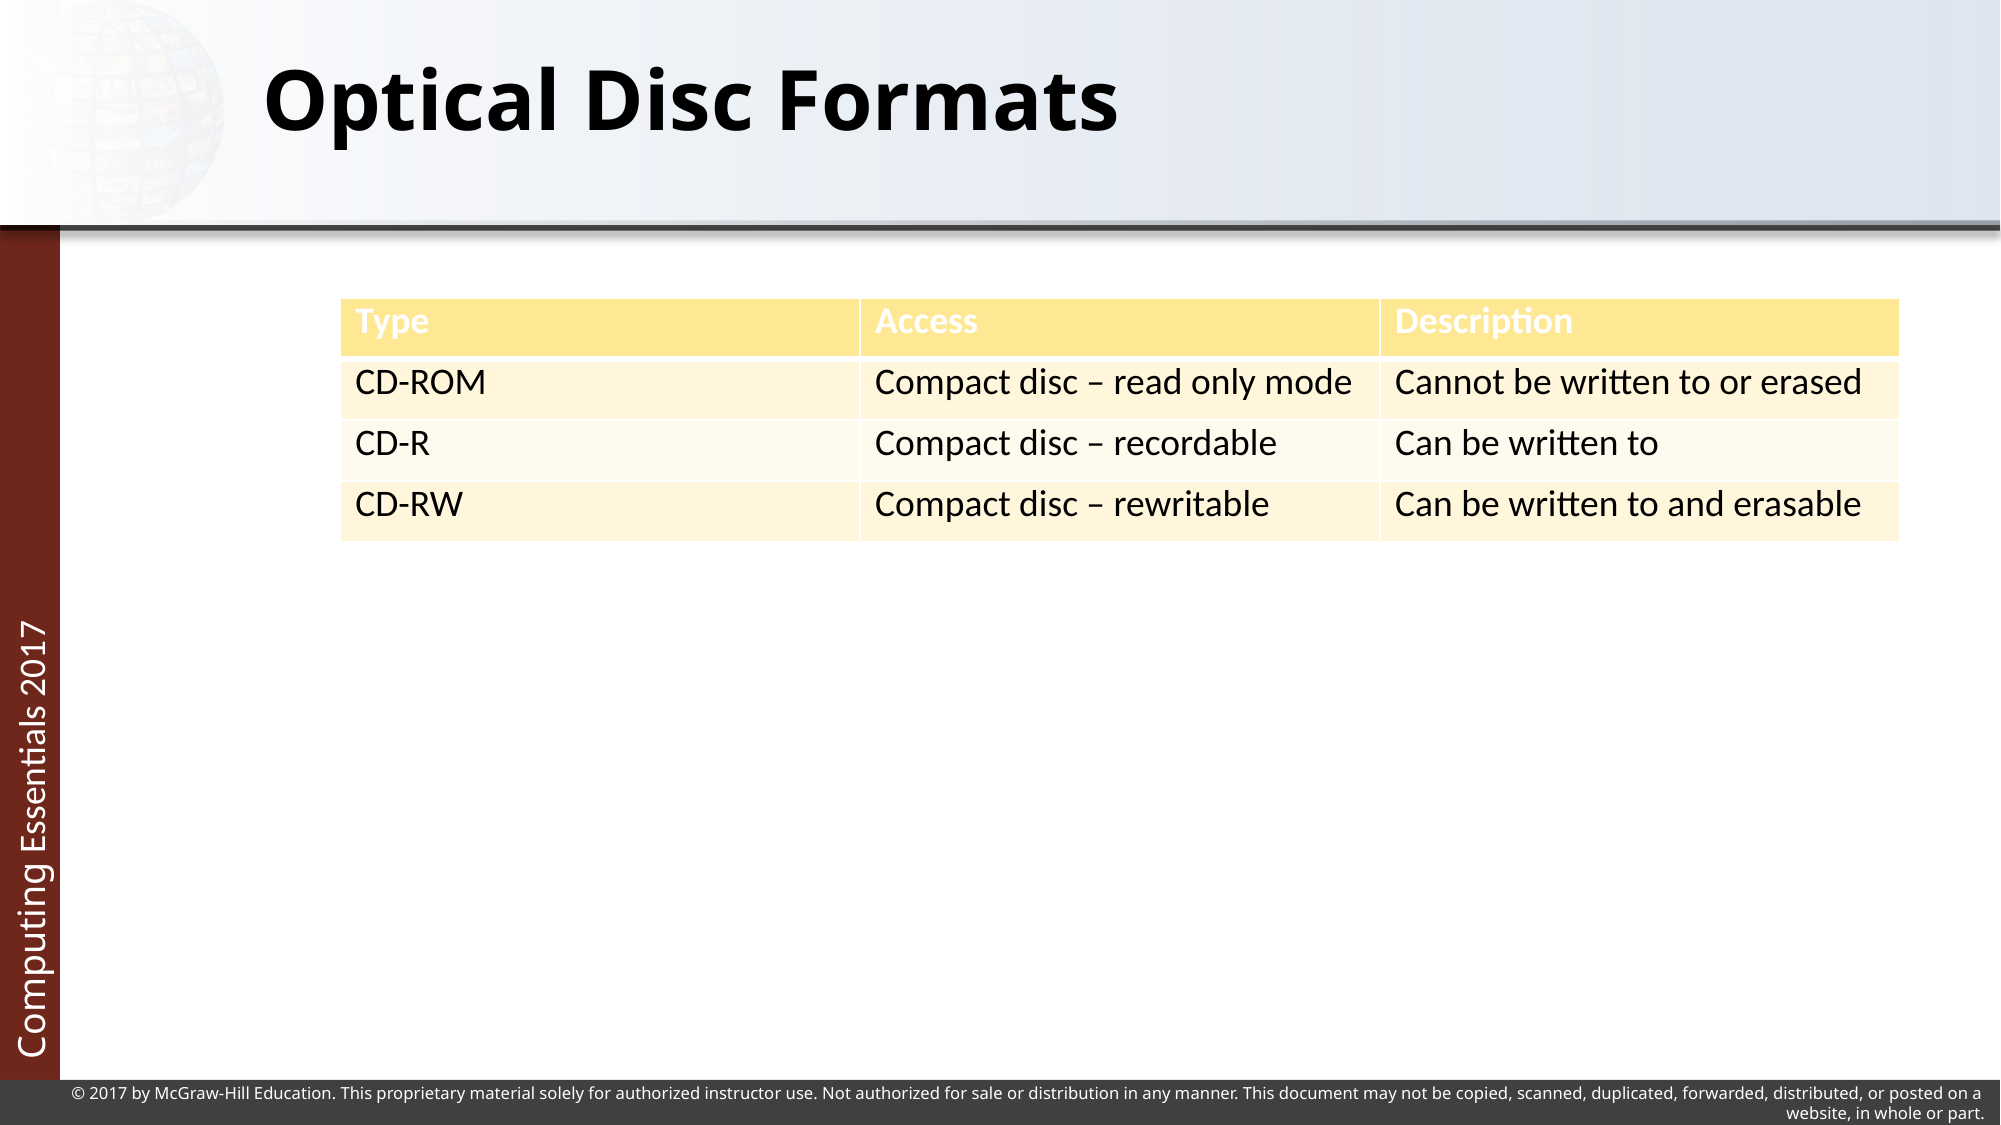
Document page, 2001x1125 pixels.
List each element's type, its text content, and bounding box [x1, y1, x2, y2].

table_cell Compact disc – read only mode [861, 362, 1379, 419]
table_cell Compact disc – recordable [861, 421, 1379, 480]
table_header Type [341, 299, 859, 356]
table_cell Compact disc – rewritable [861, 482, 1379, 541]
table_cell Cannot be written to or erased [1381, 362, 1899, 419]
table_header Access [861, 299, 1379, 356]
table_header Description [1381, 299, 1899, 356]
table_cell CD-R [341, 421, 859, 480]
table_cell CD-RW [341, 482, 859, 541]
title Optical Disc Formats [247, 0, 1985, 195]
table_cell Can be written to [1381, 421, 1899, 480]
table_cell Can be written to and erasable [1381, 482, 1899, 541]
table_cell CD-ROM [341, 362, 859, 419]
